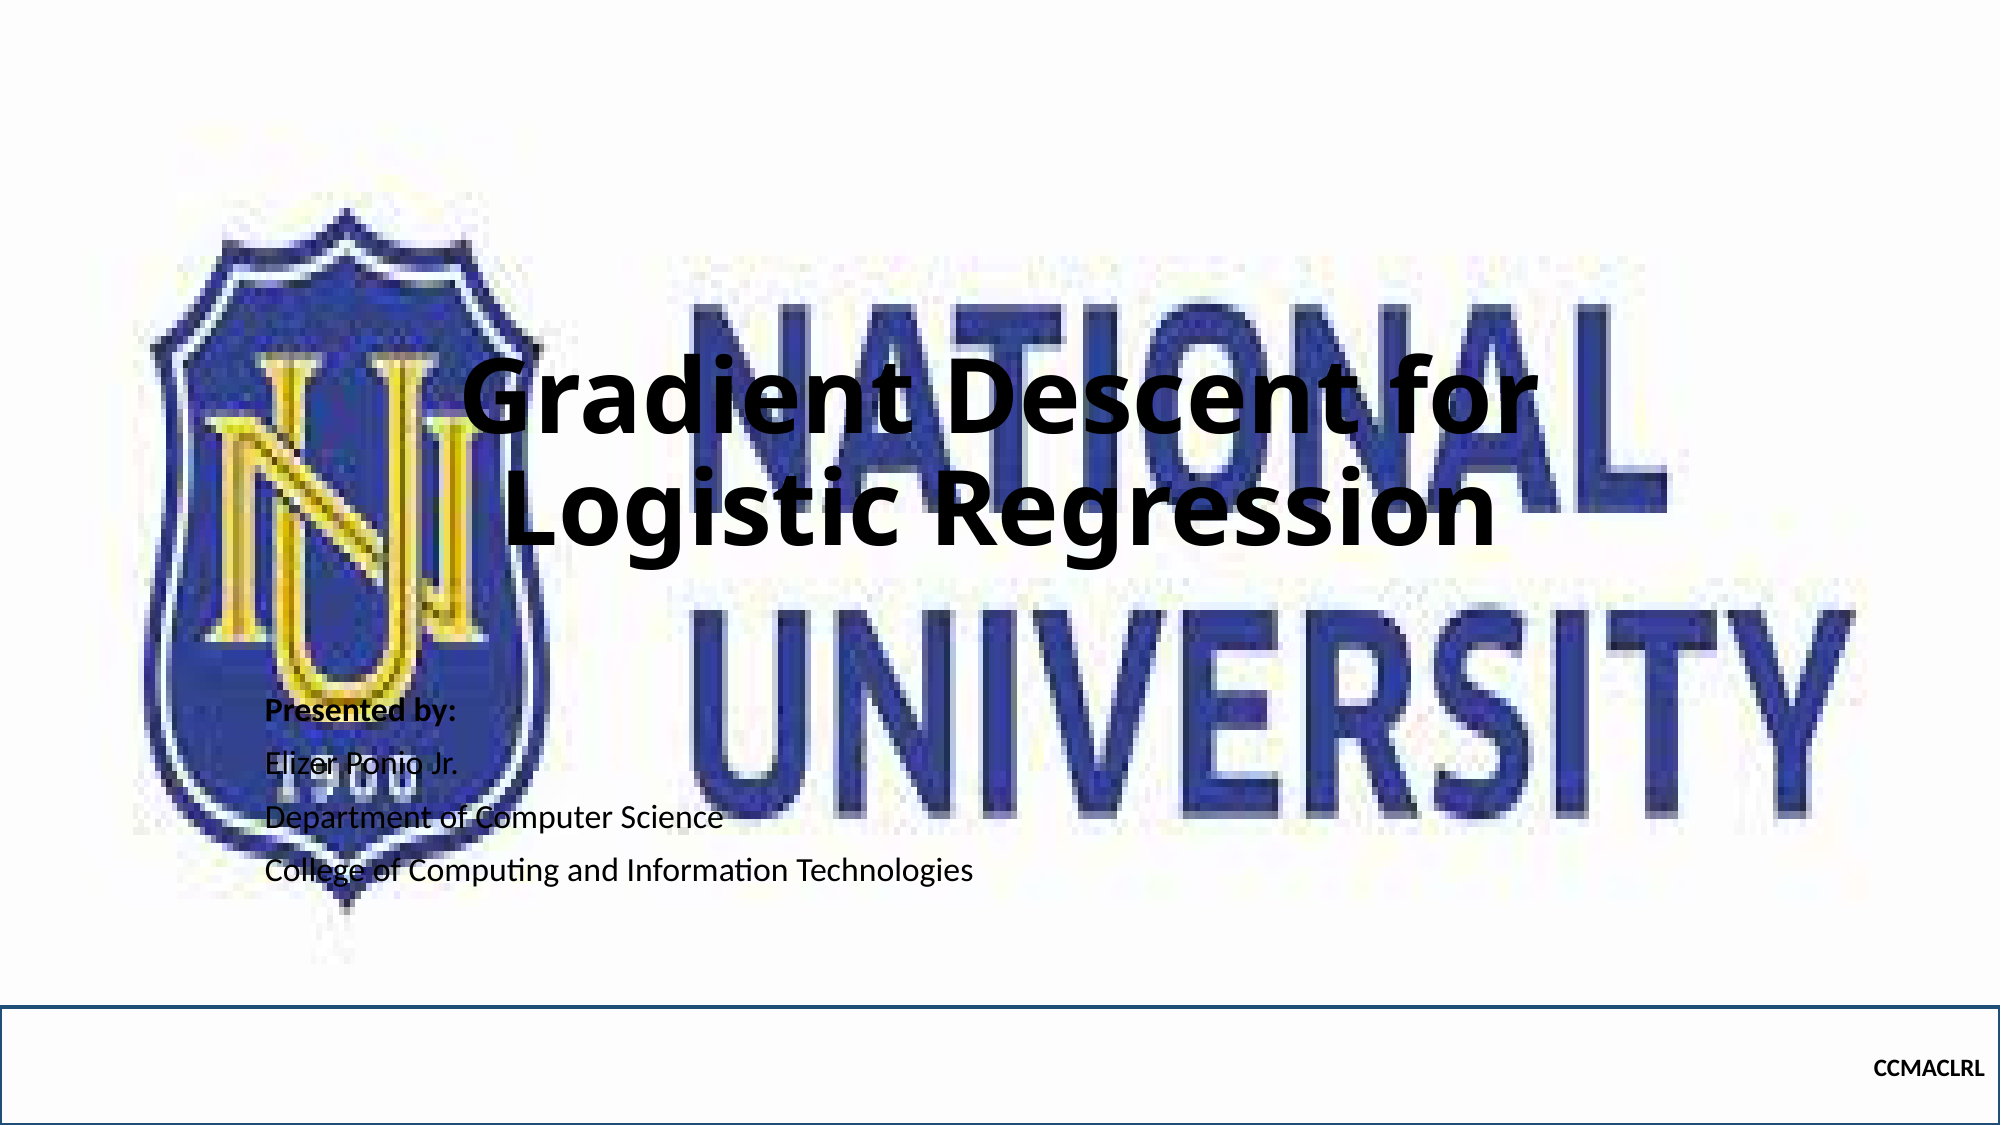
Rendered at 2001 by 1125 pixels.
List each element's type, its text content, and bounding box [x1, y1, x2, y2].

picture [0, 0, 2000, 1007]
footer CCMACLRL [0, 1007, 2000, 1125]
title Gradient Descent for Logistic Regression [249, 184, 1750, 576]
subtitle Presented by: Elizer Ponio Jr. Department of Computer Science College of Computing and Information Technologies [249, 627, 1750, 900]
